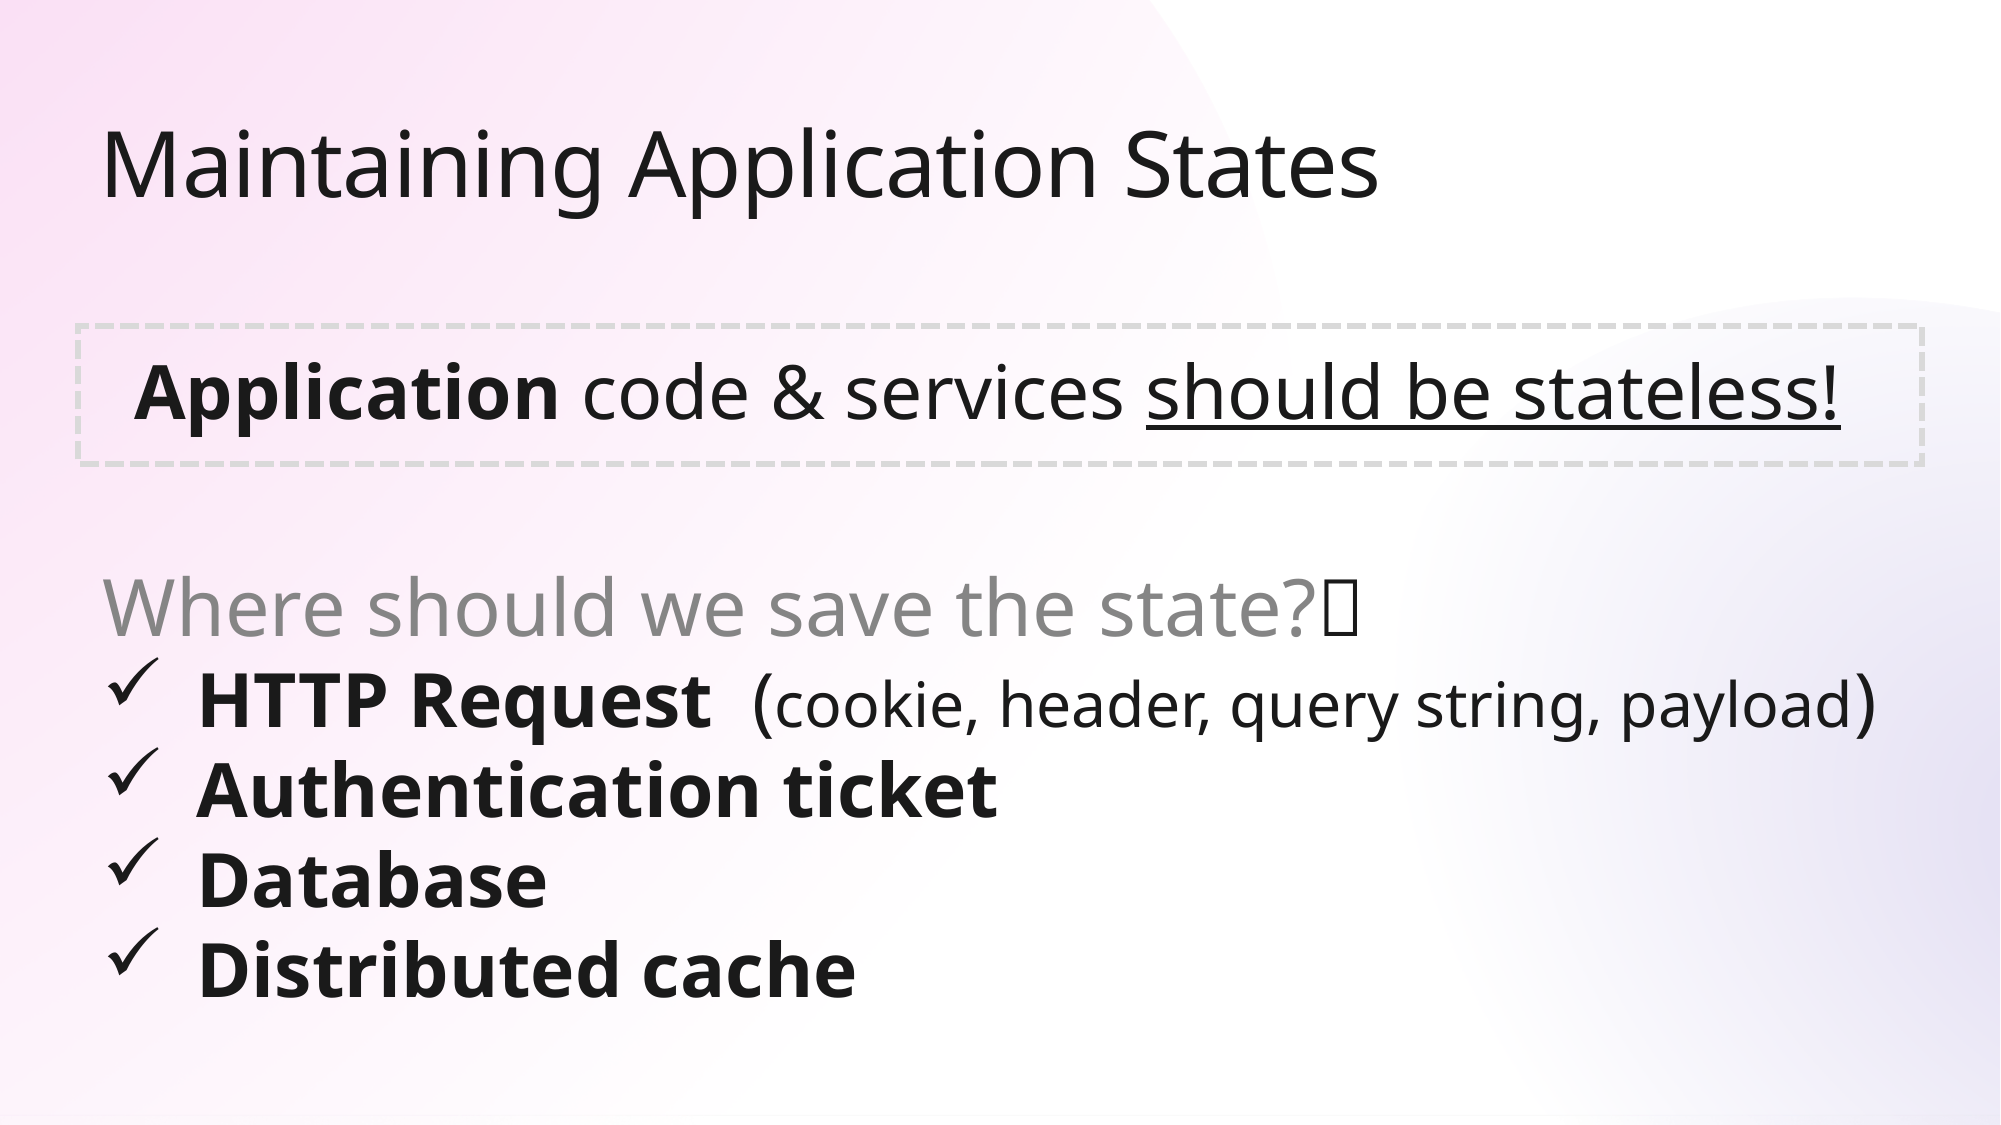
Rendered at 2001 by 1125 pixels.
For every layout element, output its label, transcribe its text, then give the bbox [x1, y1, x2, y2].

text_box Where should we save the state?🤔 HTTP Request (cookie, header, query string, payload) Authentication ticket Database Distributed cache [87, 550, 1912, 1021]
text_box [77, 326, 1957, 464]
title Maintaining Application States [99, 99, 1900, 235]
picture [0, 0, 2001, 1125]
